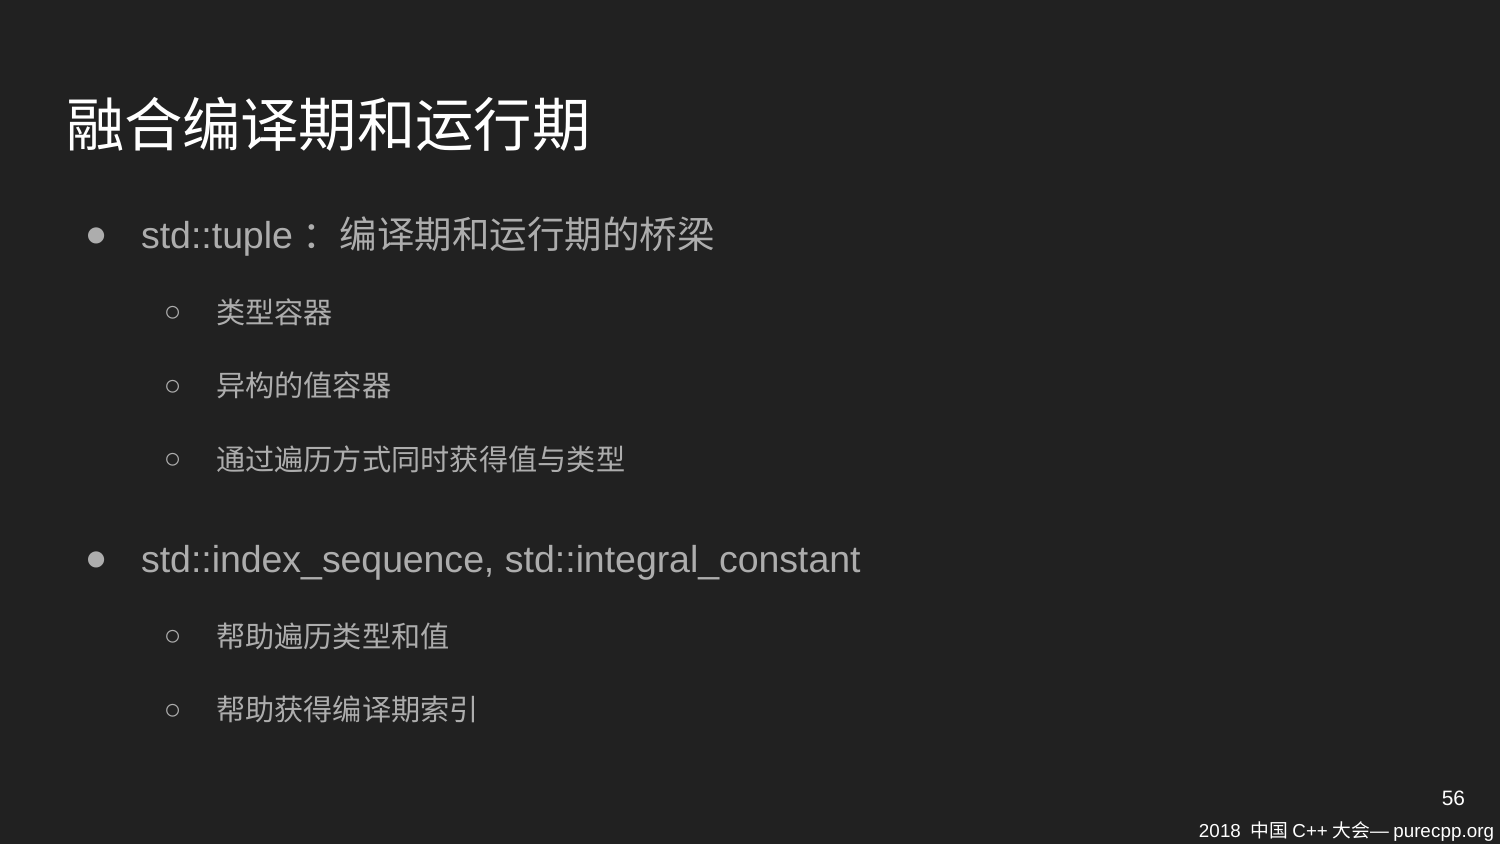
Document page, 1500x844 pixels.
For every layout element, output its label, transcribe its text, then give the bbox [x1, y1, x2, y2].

slide_number 56 [1389, 764, 1480, 830]
list std::tuple：编译期和运行期的桥梁 类型容器 异构的值容器 通过遍历方式同时获得值与类型 std::index_sequence, std::integral_constant 帮助遍历类型和值 帮助获得编译期索引 [51, 189, 1449, 750]
title 融合编译期和运行期 [51, 72, 1449, 167]
